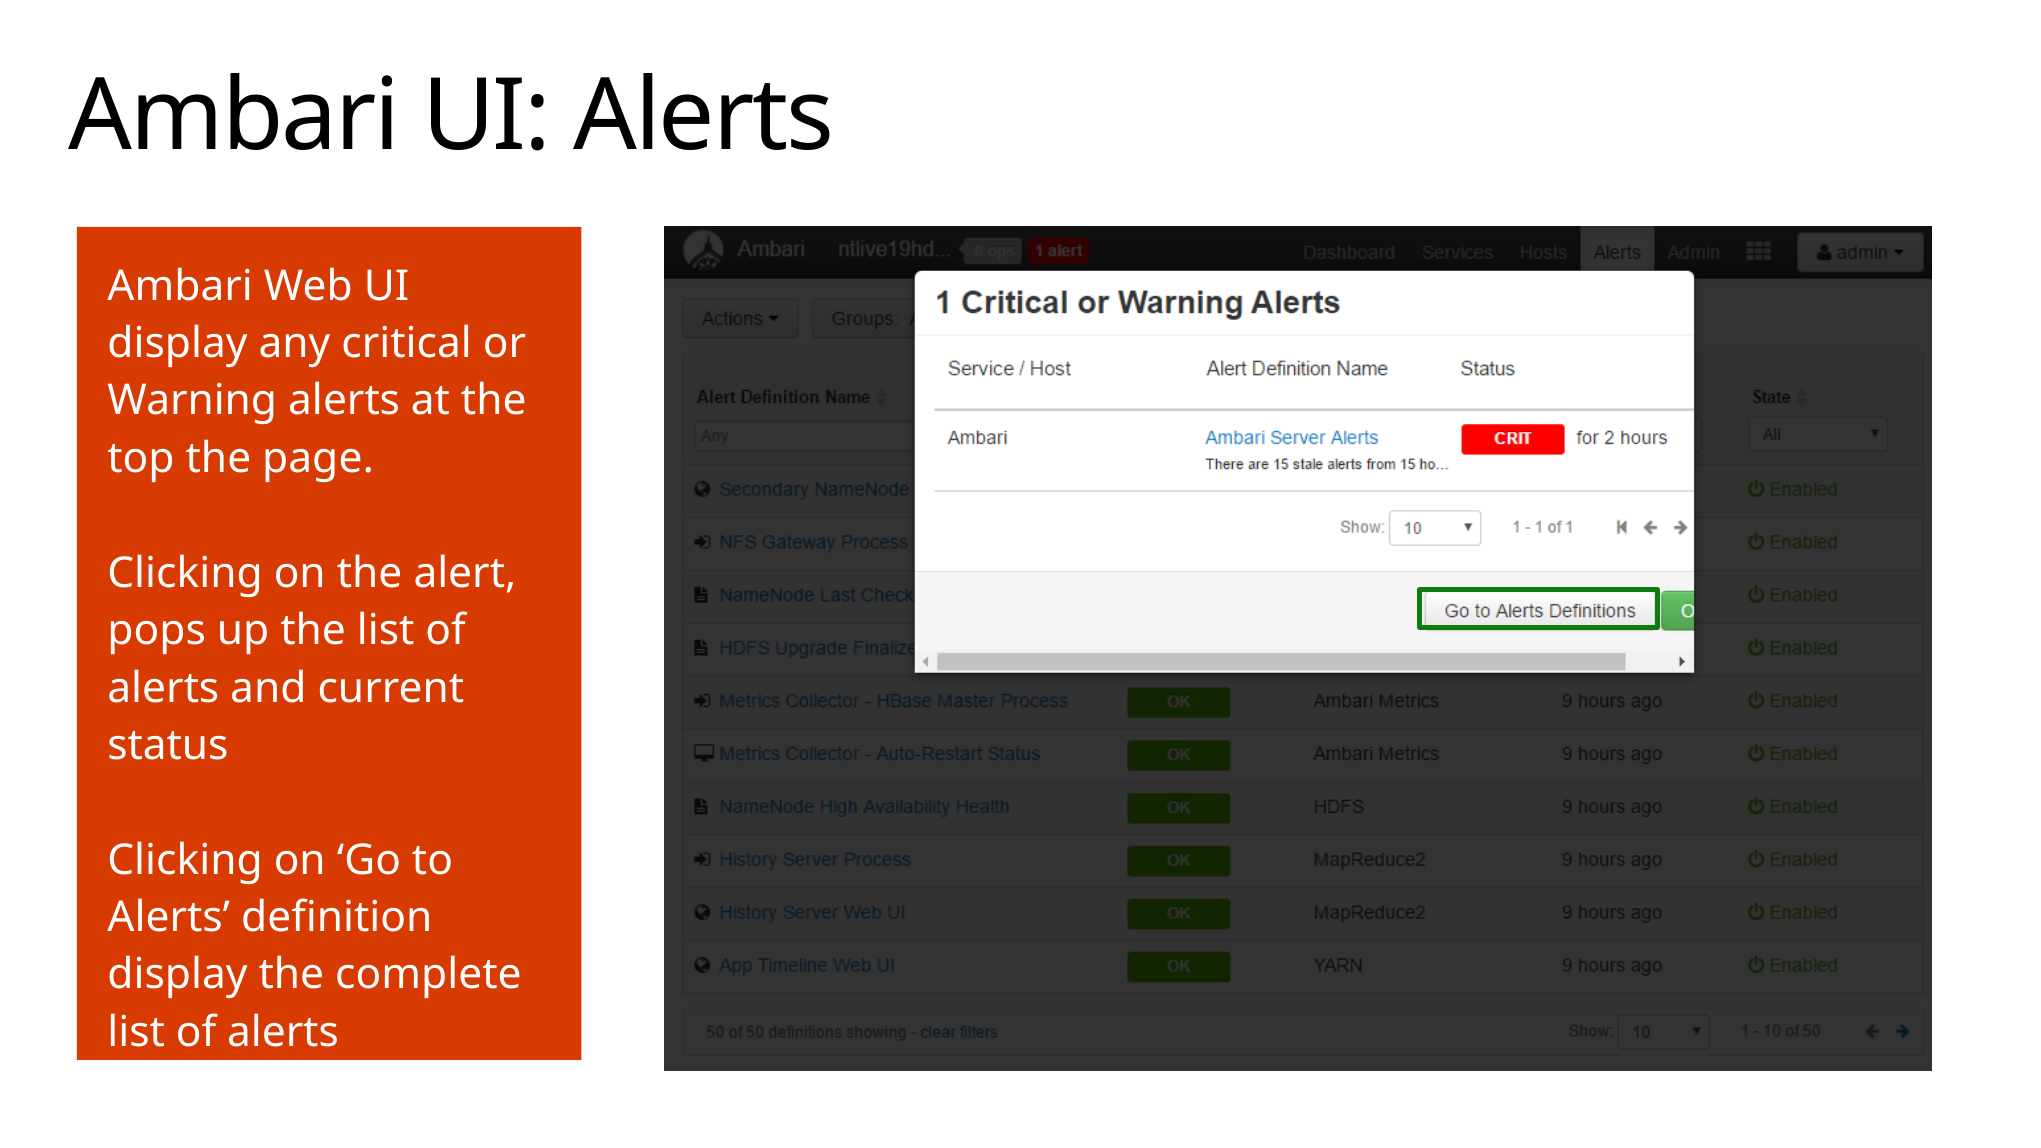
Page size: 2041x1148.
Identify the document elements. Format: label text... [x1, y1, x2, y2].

title Ambari UI: Alerts [45, 48, 1996, 199]
picture [663, 226, 1932, 1071]
text_box Ambari Web UI display any critical or Warning alerts at the top the page. Clicking on the alert, pops up the list of alerts and current status Clicking on ‘Go to Alerts’ definition display the complete list of alerts [76, 226, 582, 1061]
